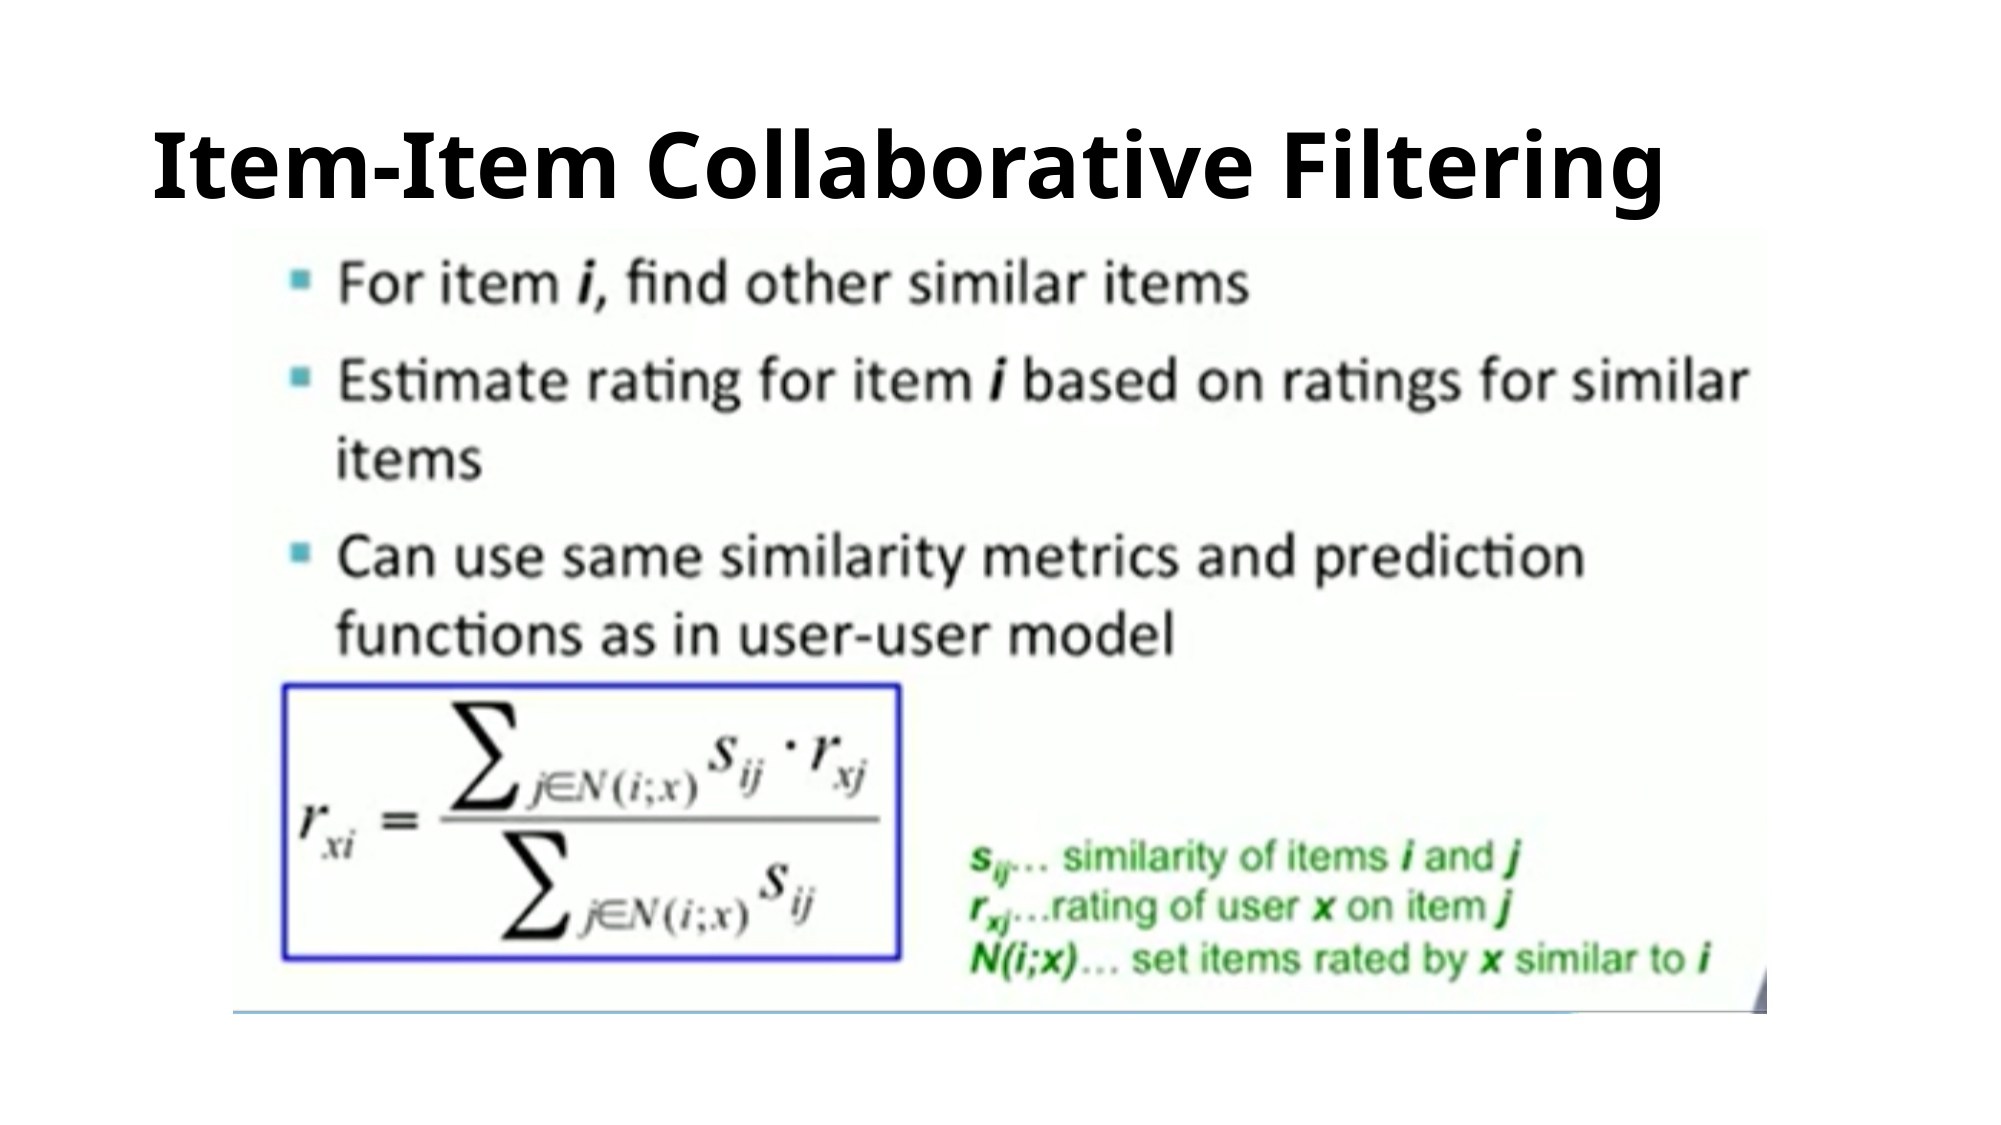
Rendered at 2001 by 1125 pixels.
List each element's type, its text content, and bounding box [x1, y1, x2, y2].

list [233, 228, 1767, 1014]
title Item-Item Collaborative Filtering [137, 59, 1863, 278]
